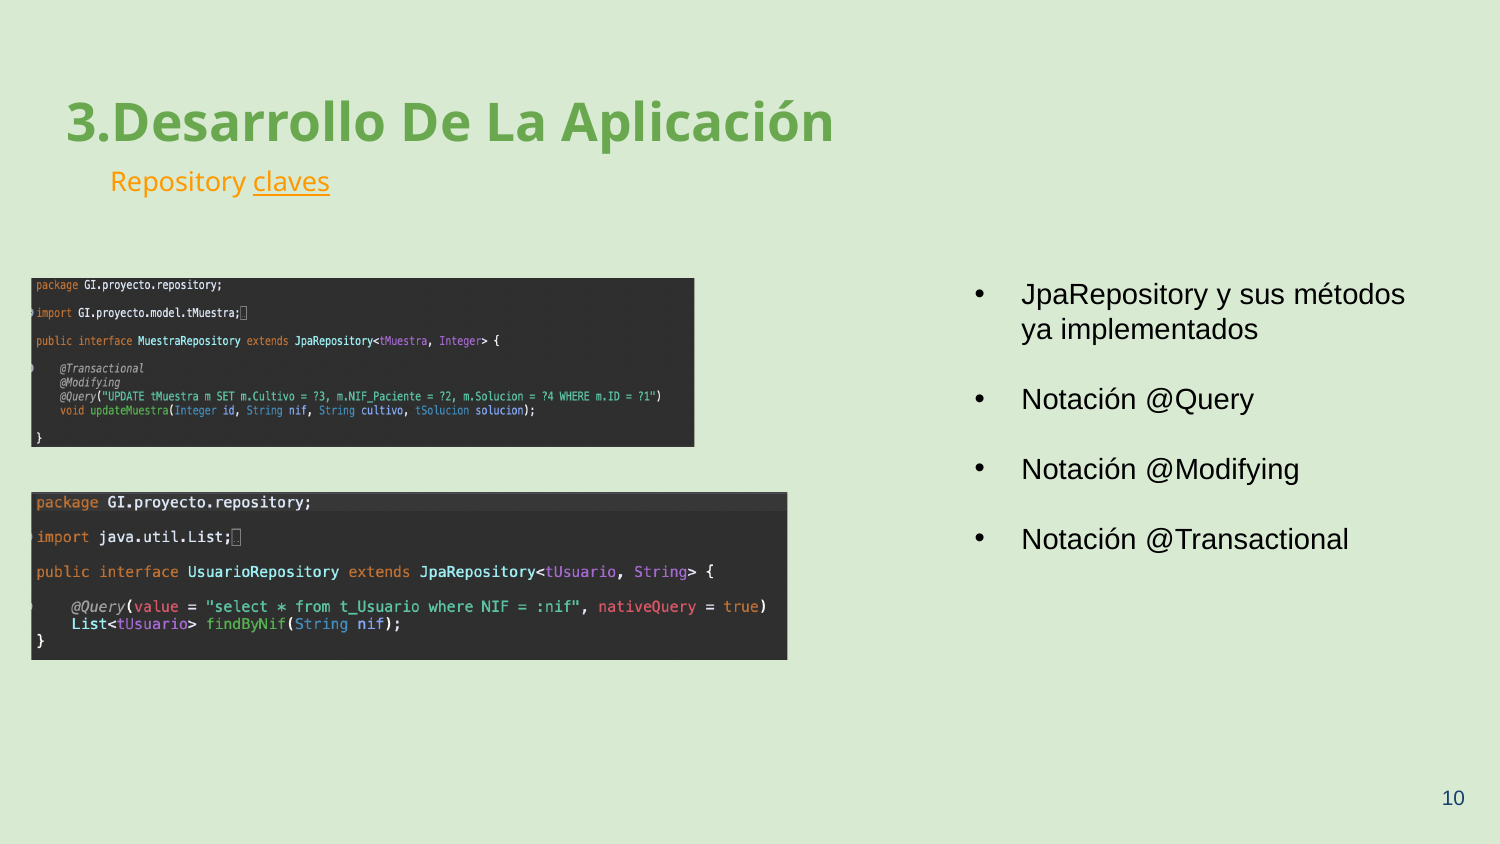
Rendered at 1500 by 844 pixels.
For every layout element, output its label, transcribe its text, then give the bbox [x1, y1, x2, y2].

slide_number 10 [1389, 764, 1480, 830]
picture [31, 278, 695, 447]
text_box JpaRepository y sus métodos ya implementados Notación @Query Notación @Modifying Notación @Transactional [959, 268, 1432, 563]
text_box Repository claves [95, 149, 371, 212]
title 3.Desarrollo De La Aplicación [51, 72, 1449, 167]
picture [31, 491, 788, 661]
